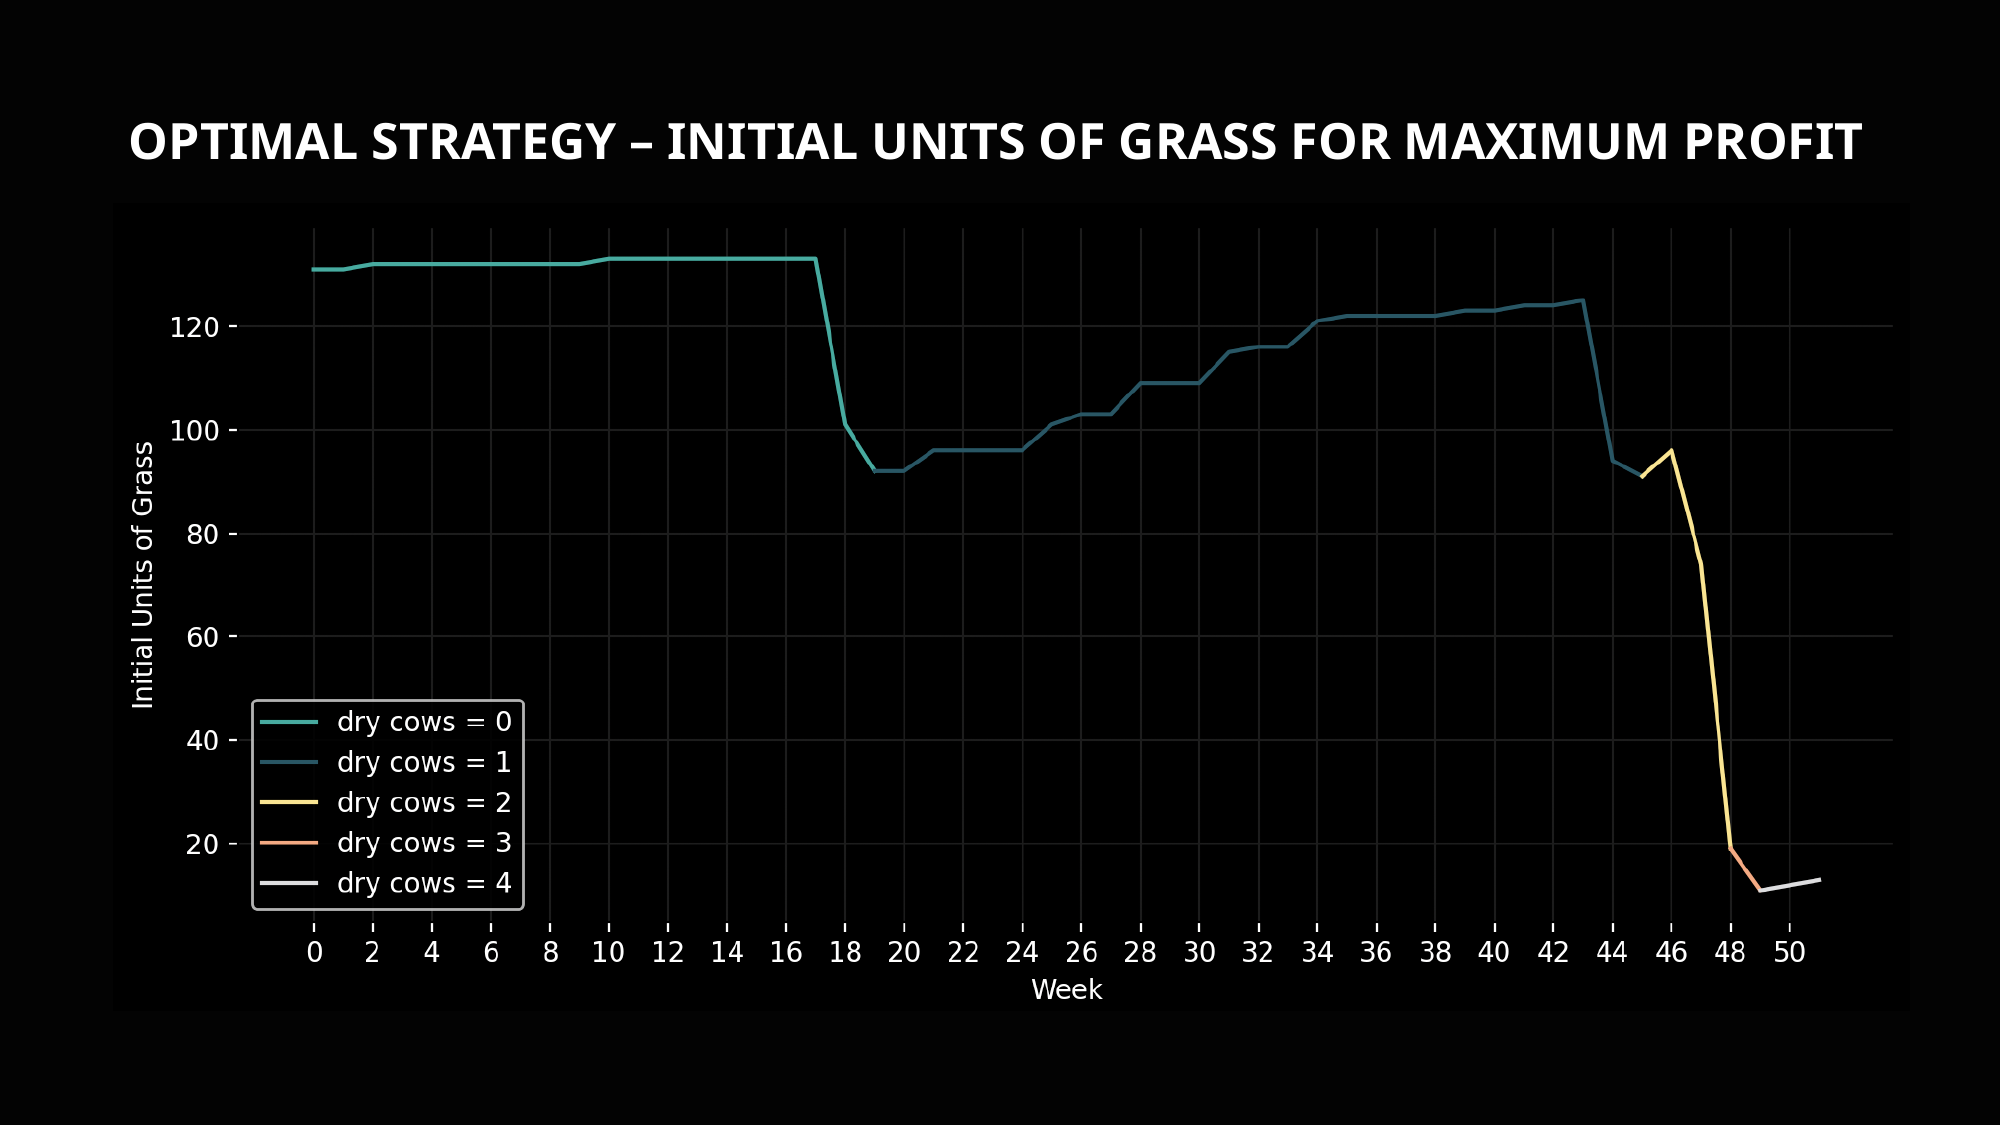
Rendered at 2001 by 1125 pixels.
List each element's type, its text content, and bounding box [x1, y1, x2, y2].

picture [113, 202, 1910, 1012]
title OPTIMAL STRATEGY – INITIAL UNITS OF GRASS FOR MAXIMUM PROFIT [113, 84, 1886, 202]
